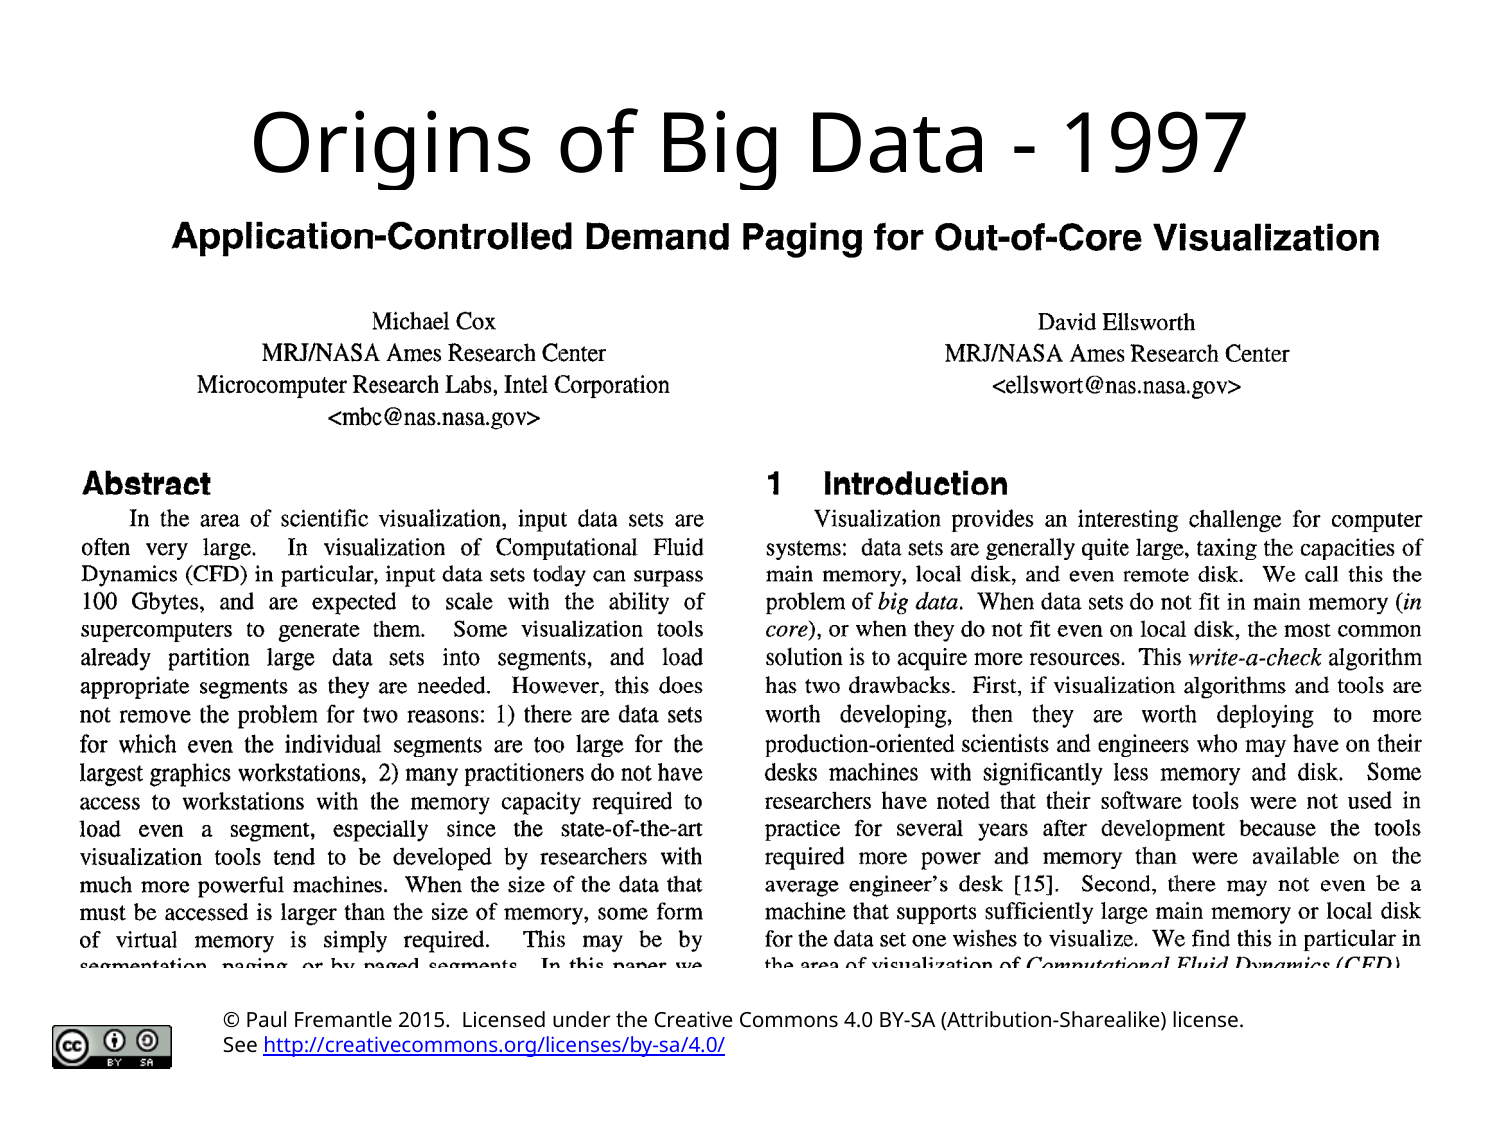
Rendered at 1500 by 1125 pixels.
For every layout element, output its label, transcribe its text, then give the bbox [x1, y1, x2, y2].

picture [0, 189, 1500, 969]
title Origins of Big Data - 1997 [75, 45, 1425, 188]
picture [52, 1025, 172, 1069]
